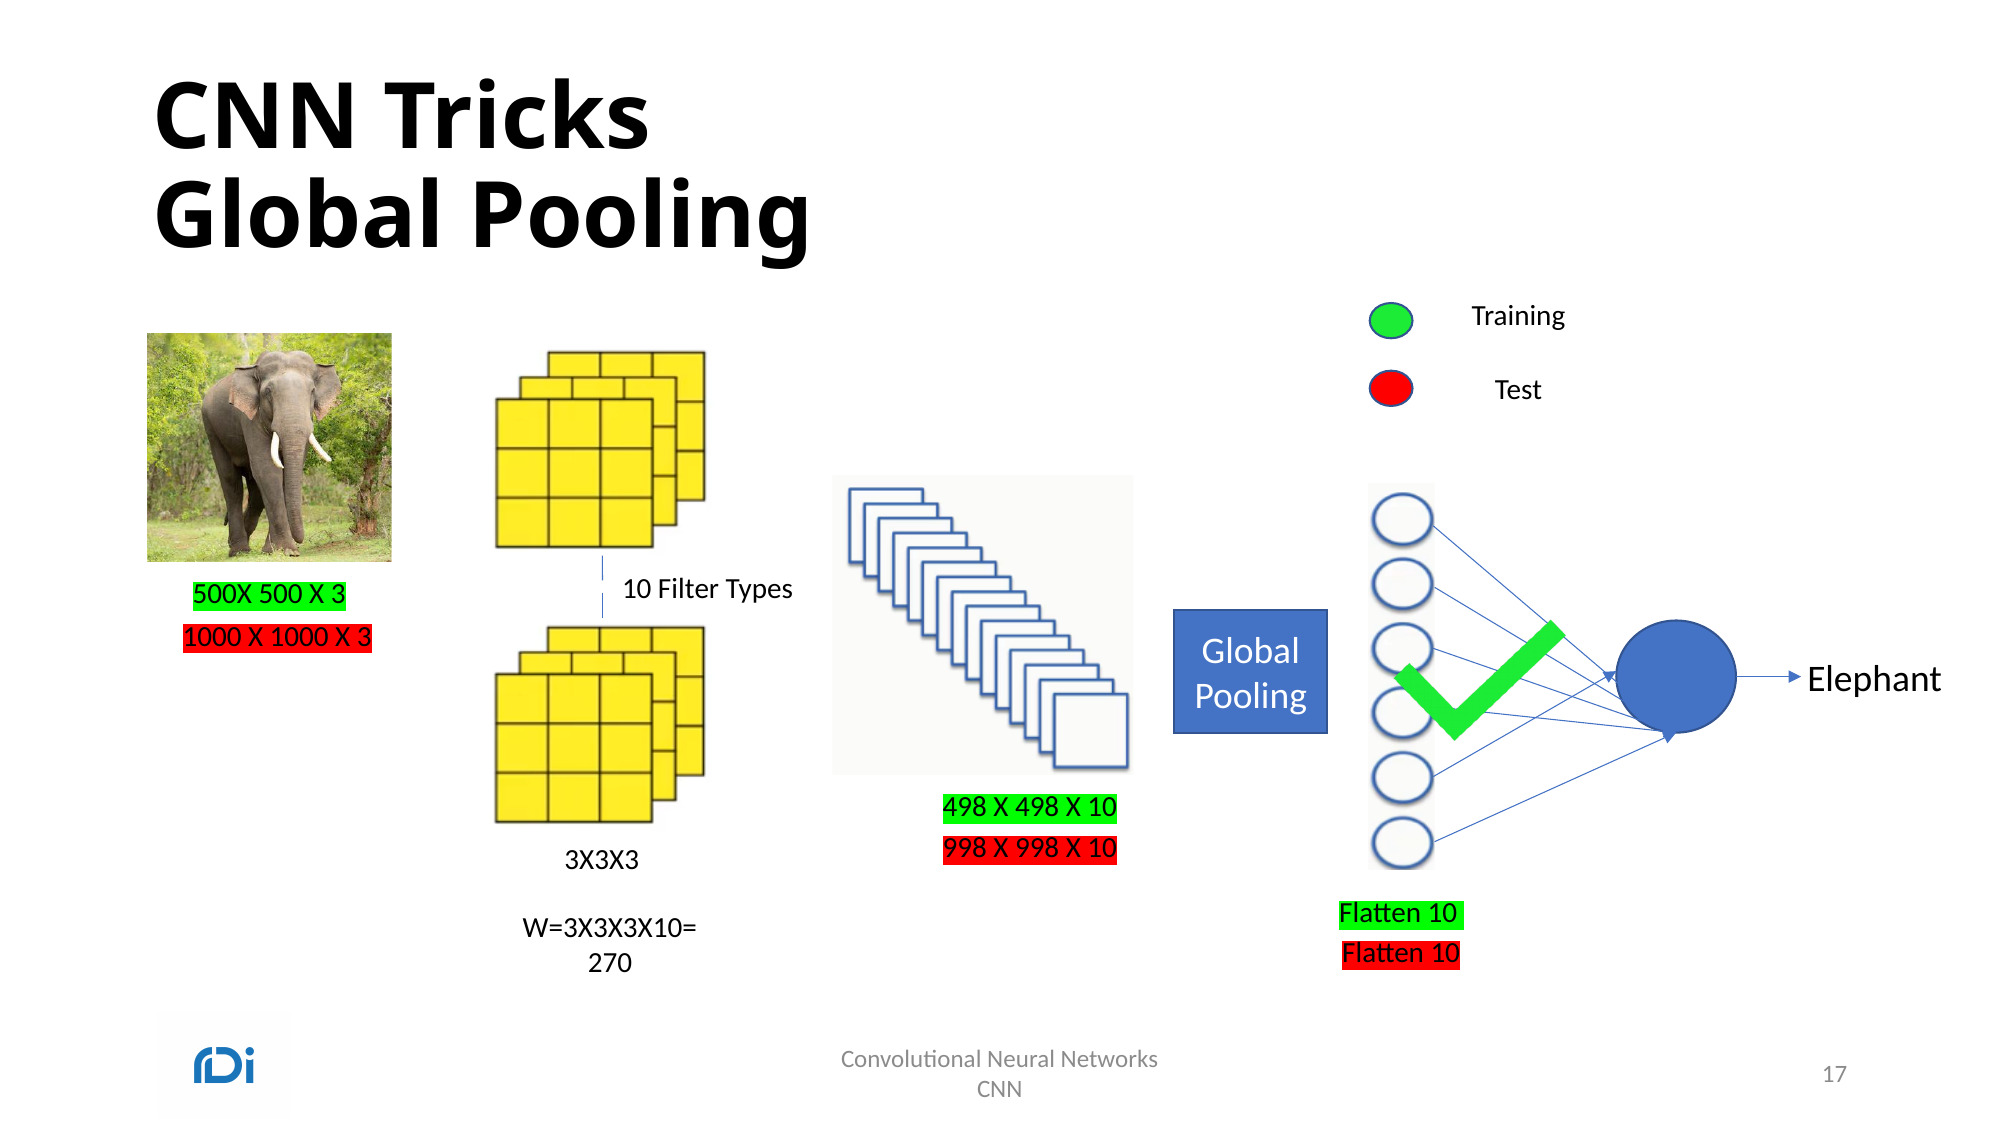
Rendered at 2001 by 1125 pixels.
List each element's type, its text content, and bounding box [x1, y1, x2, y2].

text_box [1434, 677, 1617, 842]
picture [157, 1011, 291, 1119]
slide_number 17 [1412, 1042, 1863, 1103]
text_box [1617, 619, 1738, 734]
text_box Flatten 10 [1277, 926, 1525, 976]
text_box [1433, 525, 1617, 677]
text_box 500X 500 X 3 [163, 567, 376, 617]
text_box Test [1412, 363, 1625, 413]
text_box 10 Filter Types [601, 562, 814, 613]
picture [147, 333, 392, 562]
text_box Training [1412, 289, 1625, 339]
picture [832, 475, 1134, 775]
text_box [1368, 369, 1412, 407]
text_box Global Pooling [1173, 609, 1328, 734]
text_box 3X3X3 [495, 832, 708, 883]
picture [487, 338, 717, 556]
text_box 998 X 998 X 10 [906, 820, 1154, 871]
text_box Flatten 10 [1277, 885, 1526, 936]
text_box 498 X 498 X 10 [906, 779, 1154, 820]
text_box [1368, 301, 1412, 340]
text_box W=3X3X3X10=270 [503, 900, 716, 986]
picture [487, 613, 717, 832]
footer Convolutional Neural Networks CNN [662, 1042, 1338, 1103]
picture [1368, 483, 1569, 870]
text_box Elephant [1784, 646, 1965, 707]
text_box 1000 X 1000 X 3 [165, 609, 390, 660]
title CNN Tricks Global Pooling [137, 59, 1863, 278]
